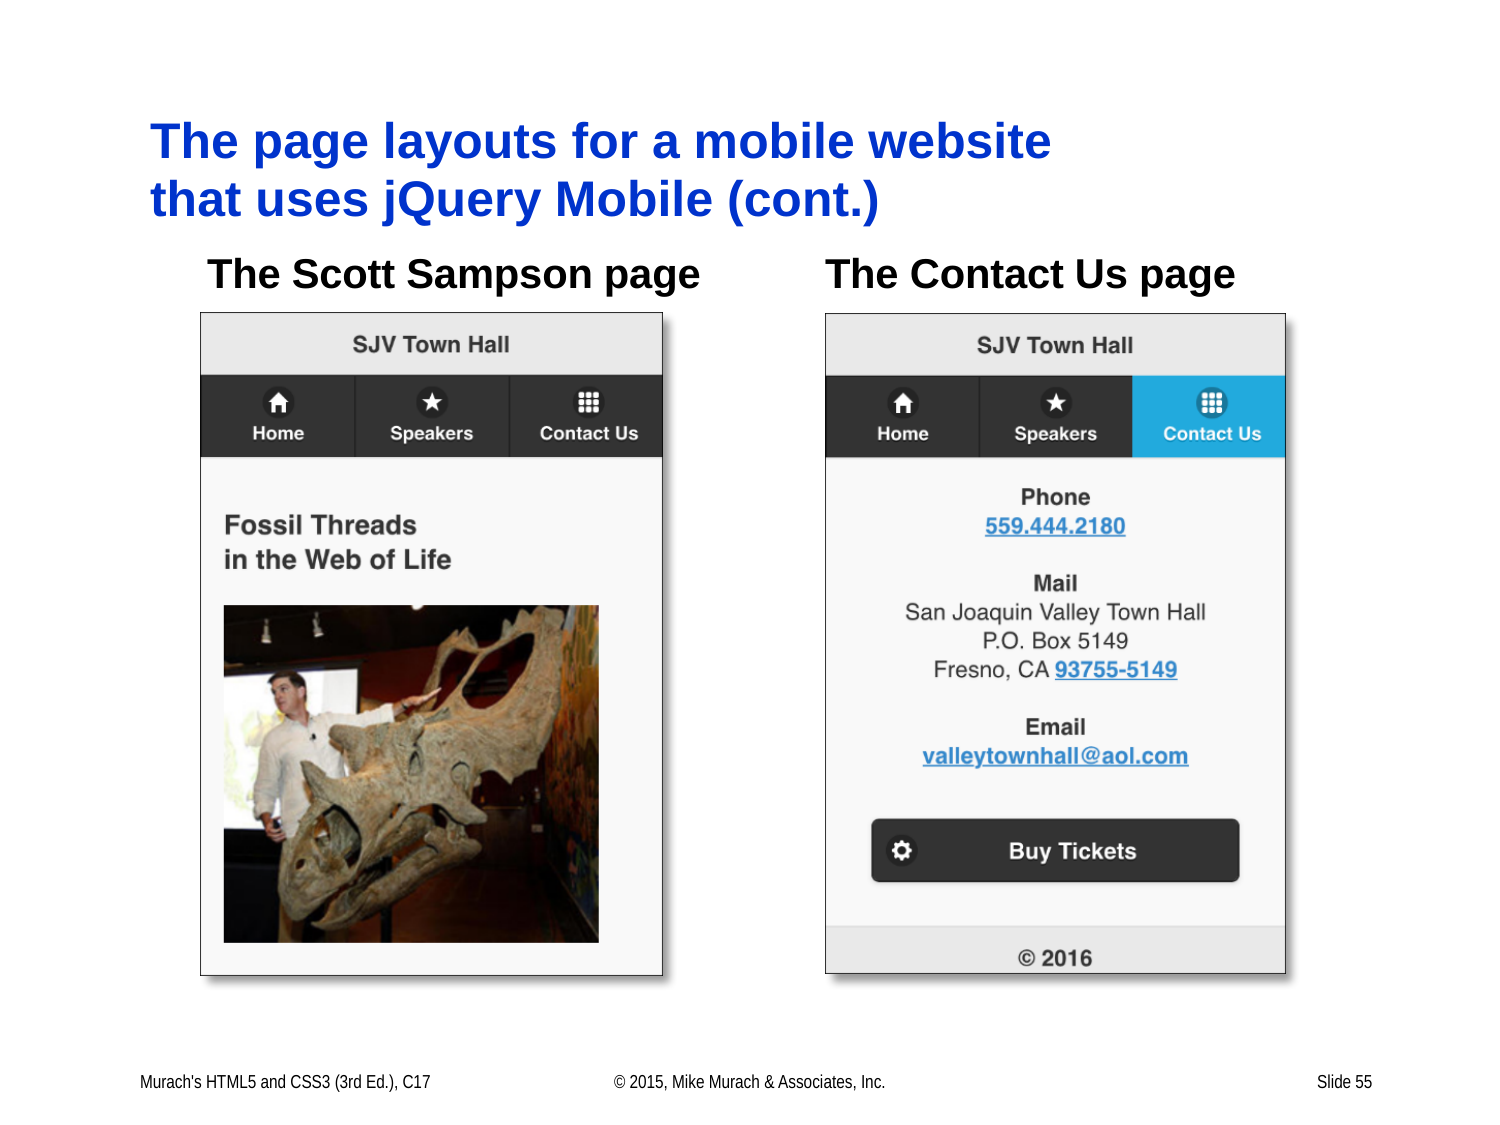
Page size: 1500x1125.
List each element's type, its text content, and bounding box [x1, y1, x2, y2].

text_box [149, 112, 1348, 236]
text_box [149, 237, 1348, 311]
picture [824, 313, 1286, 975]
slide_number Slide 55 [1074, 1025, 1388, 1100]
slide_number Murach's HTML5 and CSS3 (3rd Ed.), C17 [125, 1025, 450, 1100]
footer © 2015, Mike Murach & Associates, Inc. [474, 1025, 1025, 1100]
picture [199, 312, 663, 976]
